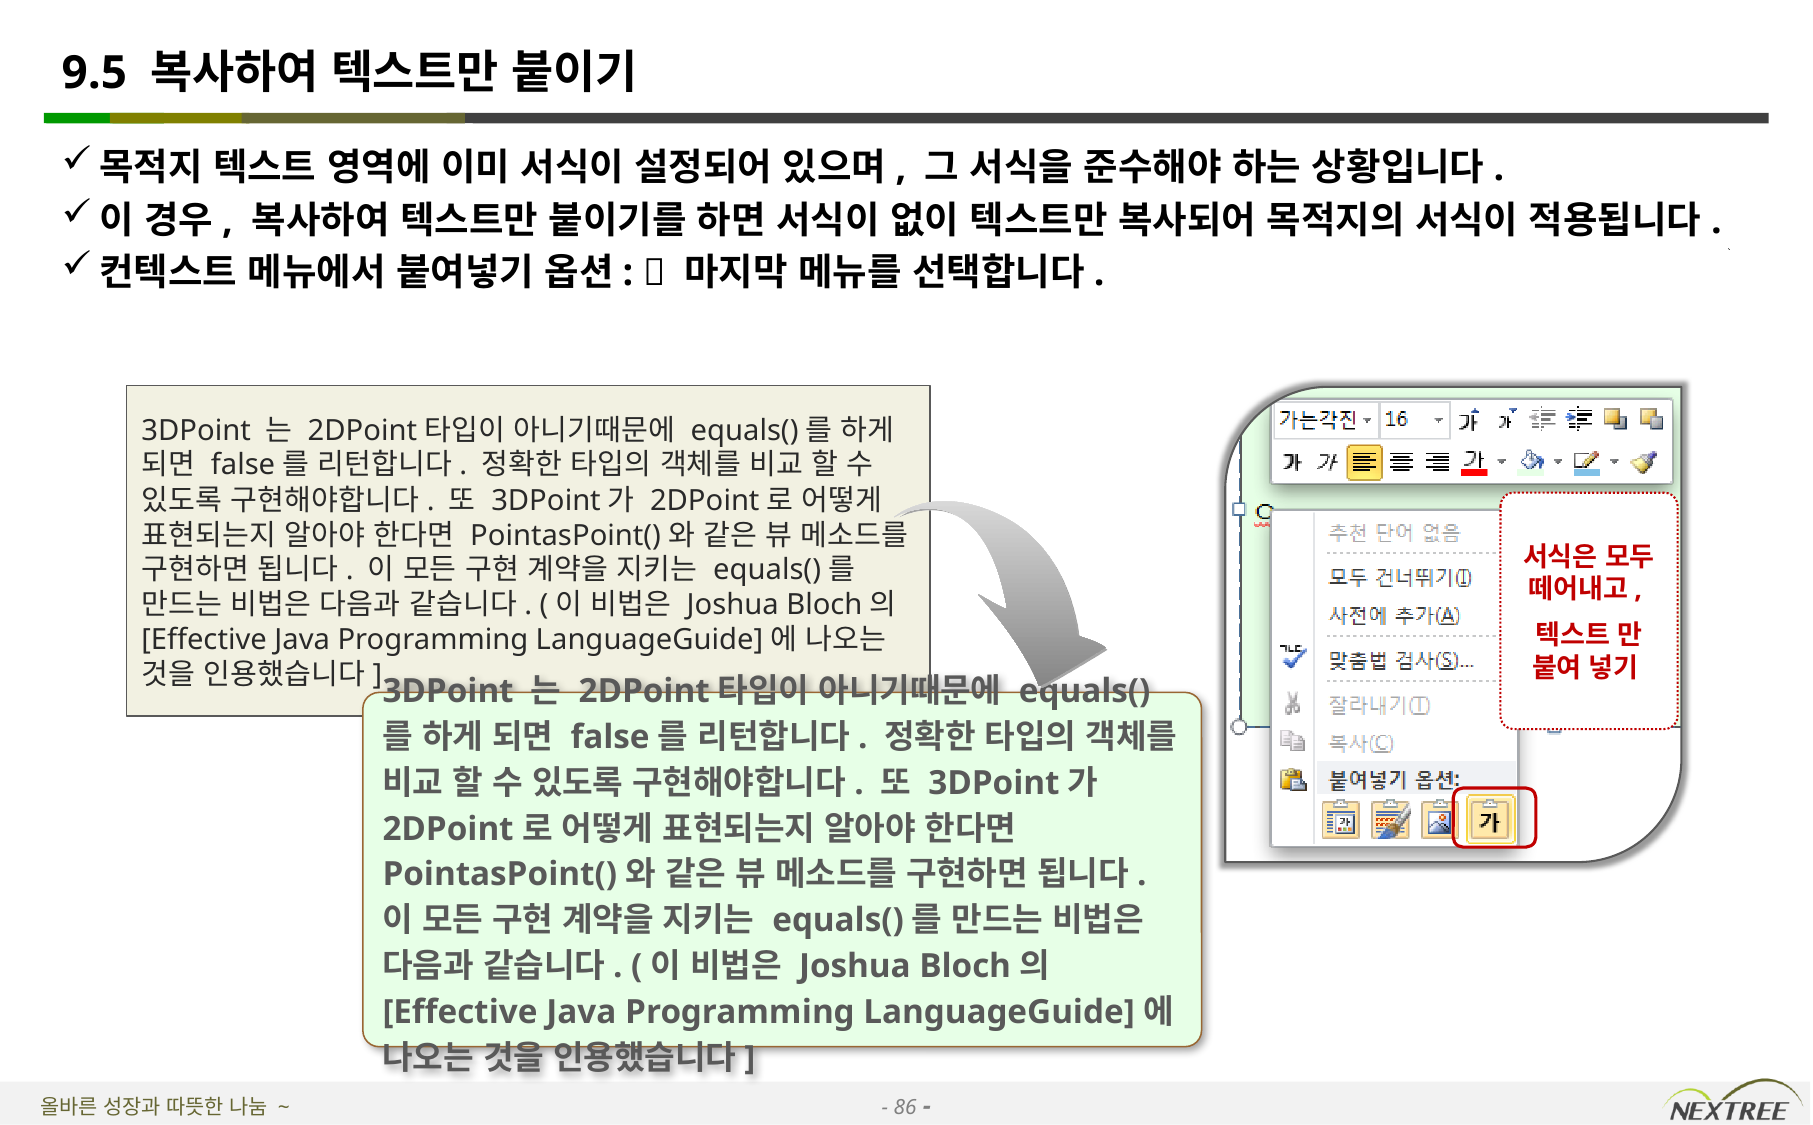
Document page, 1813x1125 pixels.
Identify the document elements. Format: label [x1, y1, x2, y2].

title [55, 22, 1557, 118]
picture [1662, 1078, 1804, 1122]
list [55, 137, 1757, 292]
text_box [126, 385, 1202, 1047]
picture [1224, 386, 1682, 863]
